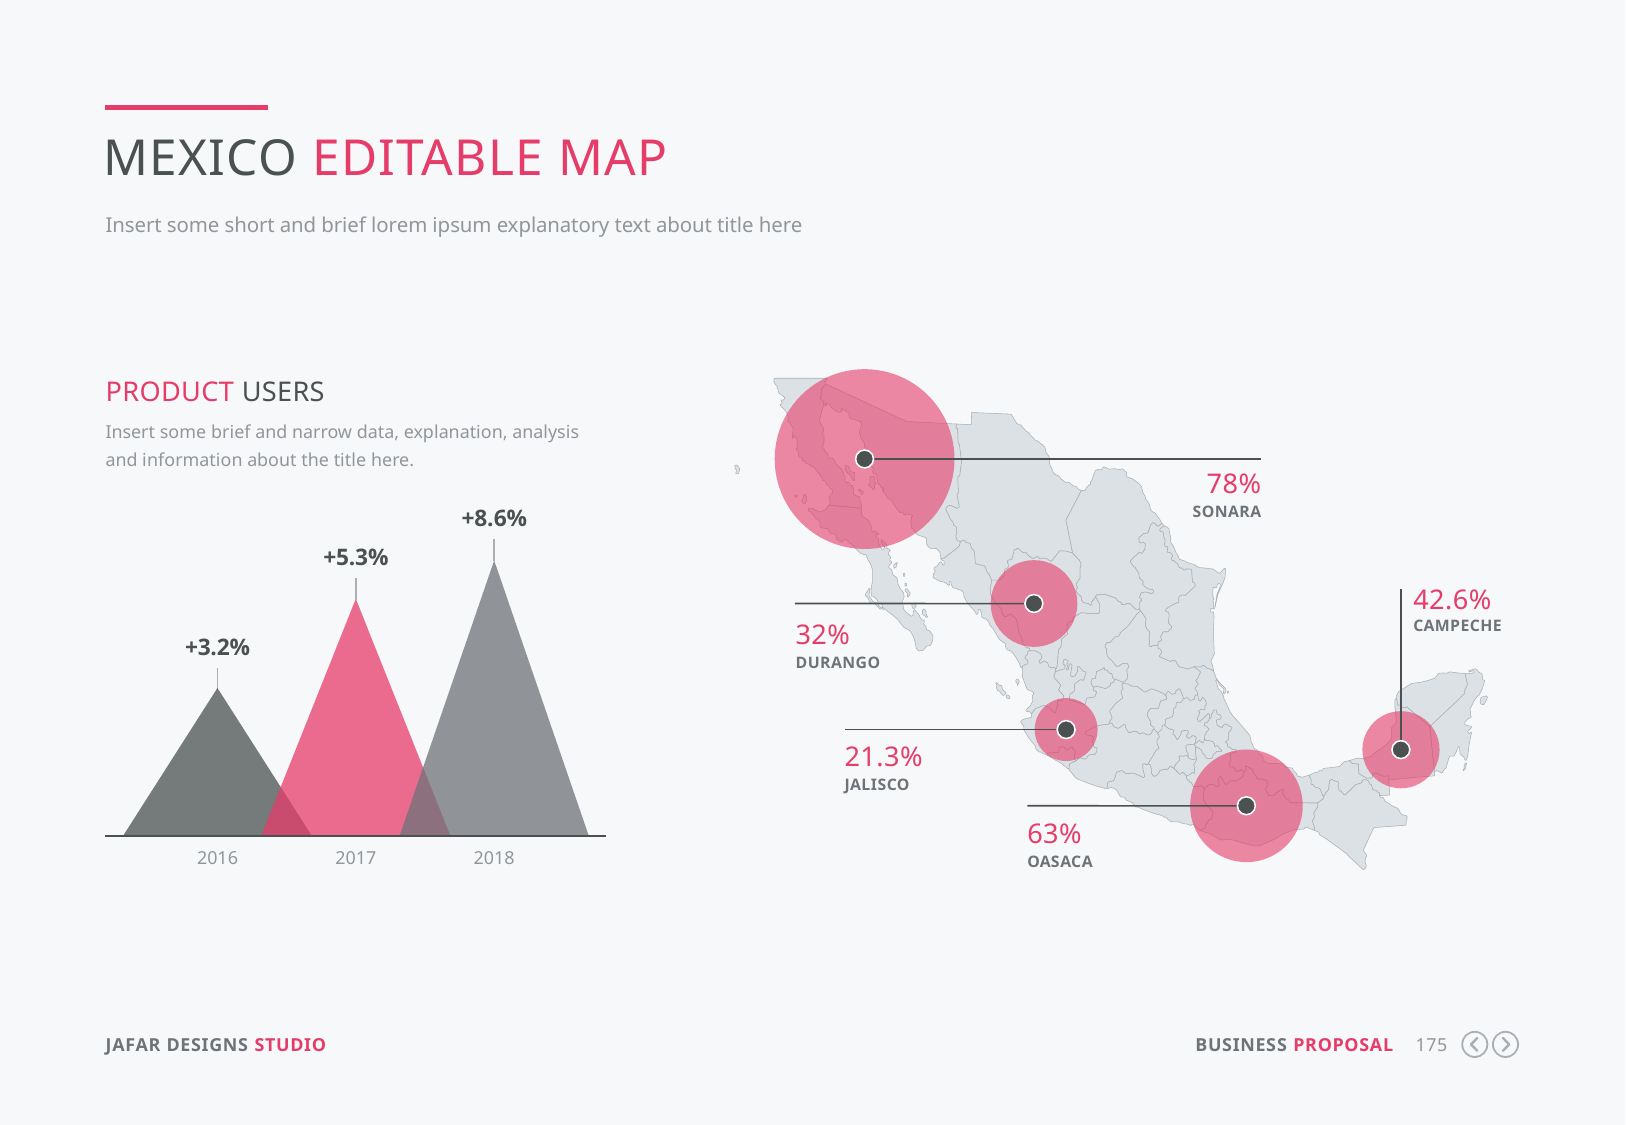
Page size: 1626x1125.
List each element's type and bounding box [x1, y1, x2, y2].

text_box [434, 846, 554, 868]
text_box [157, 846, 277, 868]
text_box [296, 846, 416, 868]
text_box [122, 539, 590, 835]
text_box [296, 542, 416, 570]
list [105, 209, 1519, 241]
text_box [105, 374, 613, 472]
text_box [434, 504, 554, 532]
list [103, 125, 1518, 188]
text_box [157, 633, 277, 661]
text_box [734, 368, 1518, 871]
